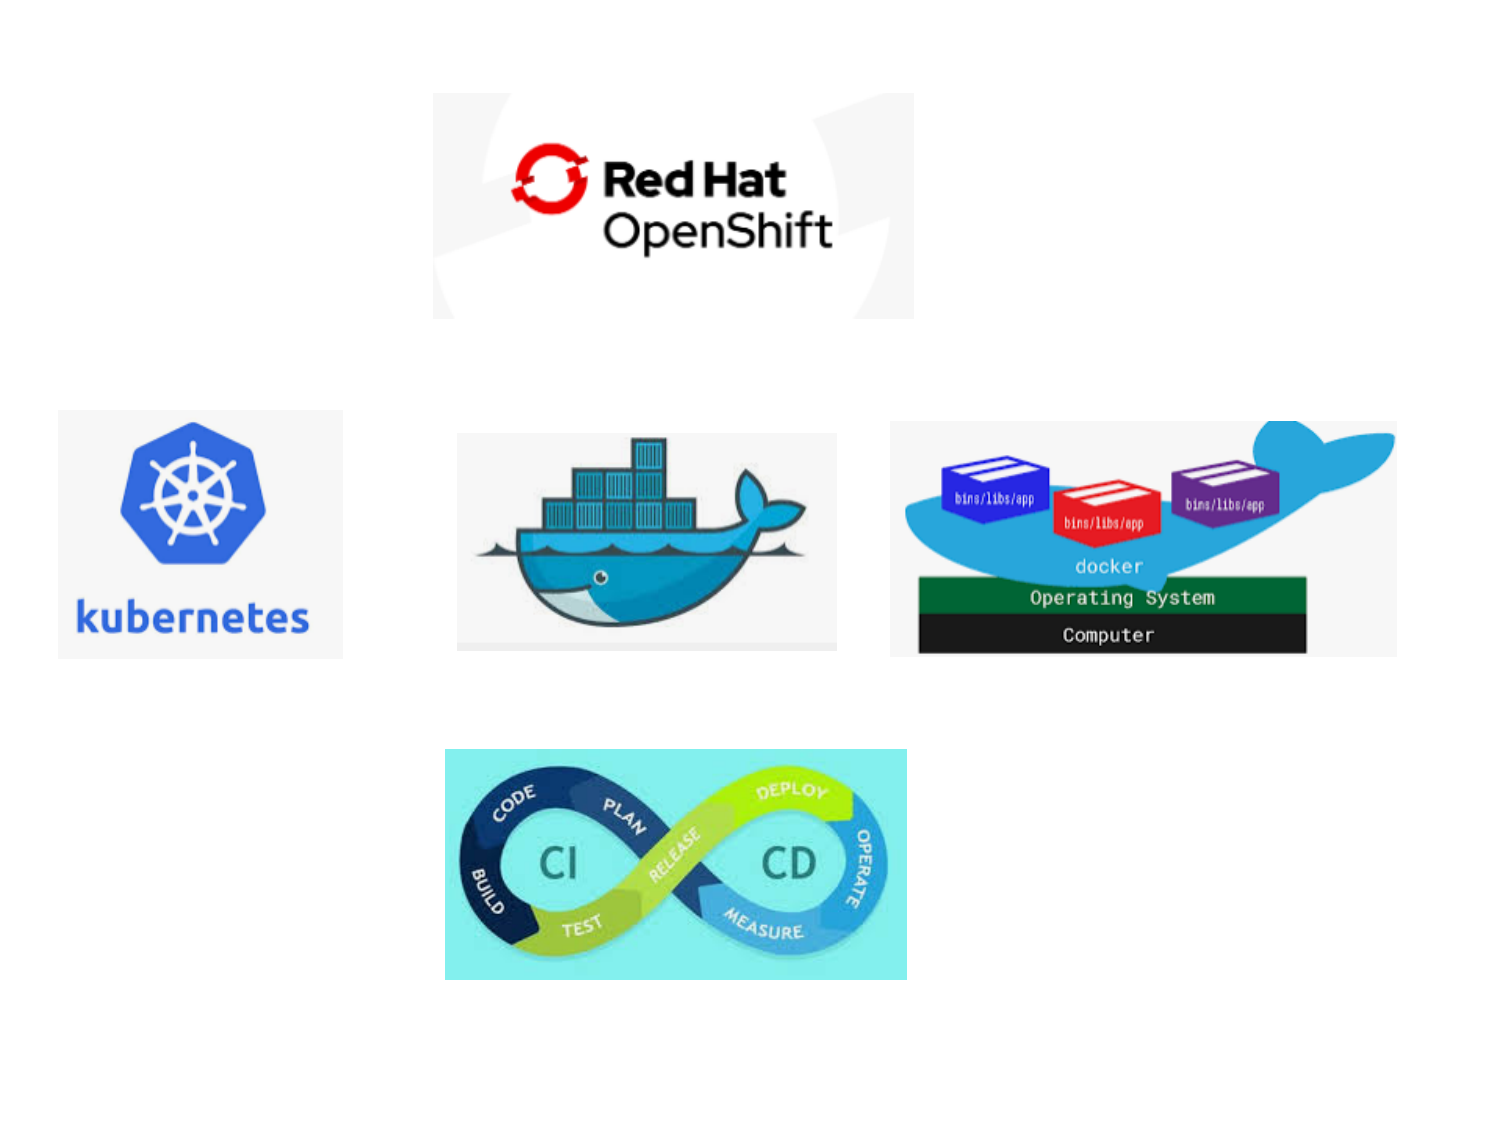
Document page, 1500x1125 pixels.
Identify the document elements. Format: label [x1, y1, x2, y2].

picture [456, 433, 837, 651]
picture [433, 93, 914, 319]
picture [890, 421, 1398, 657]
picture [445, 749, 907, 980]
picture [58, 409, 344, 659]
